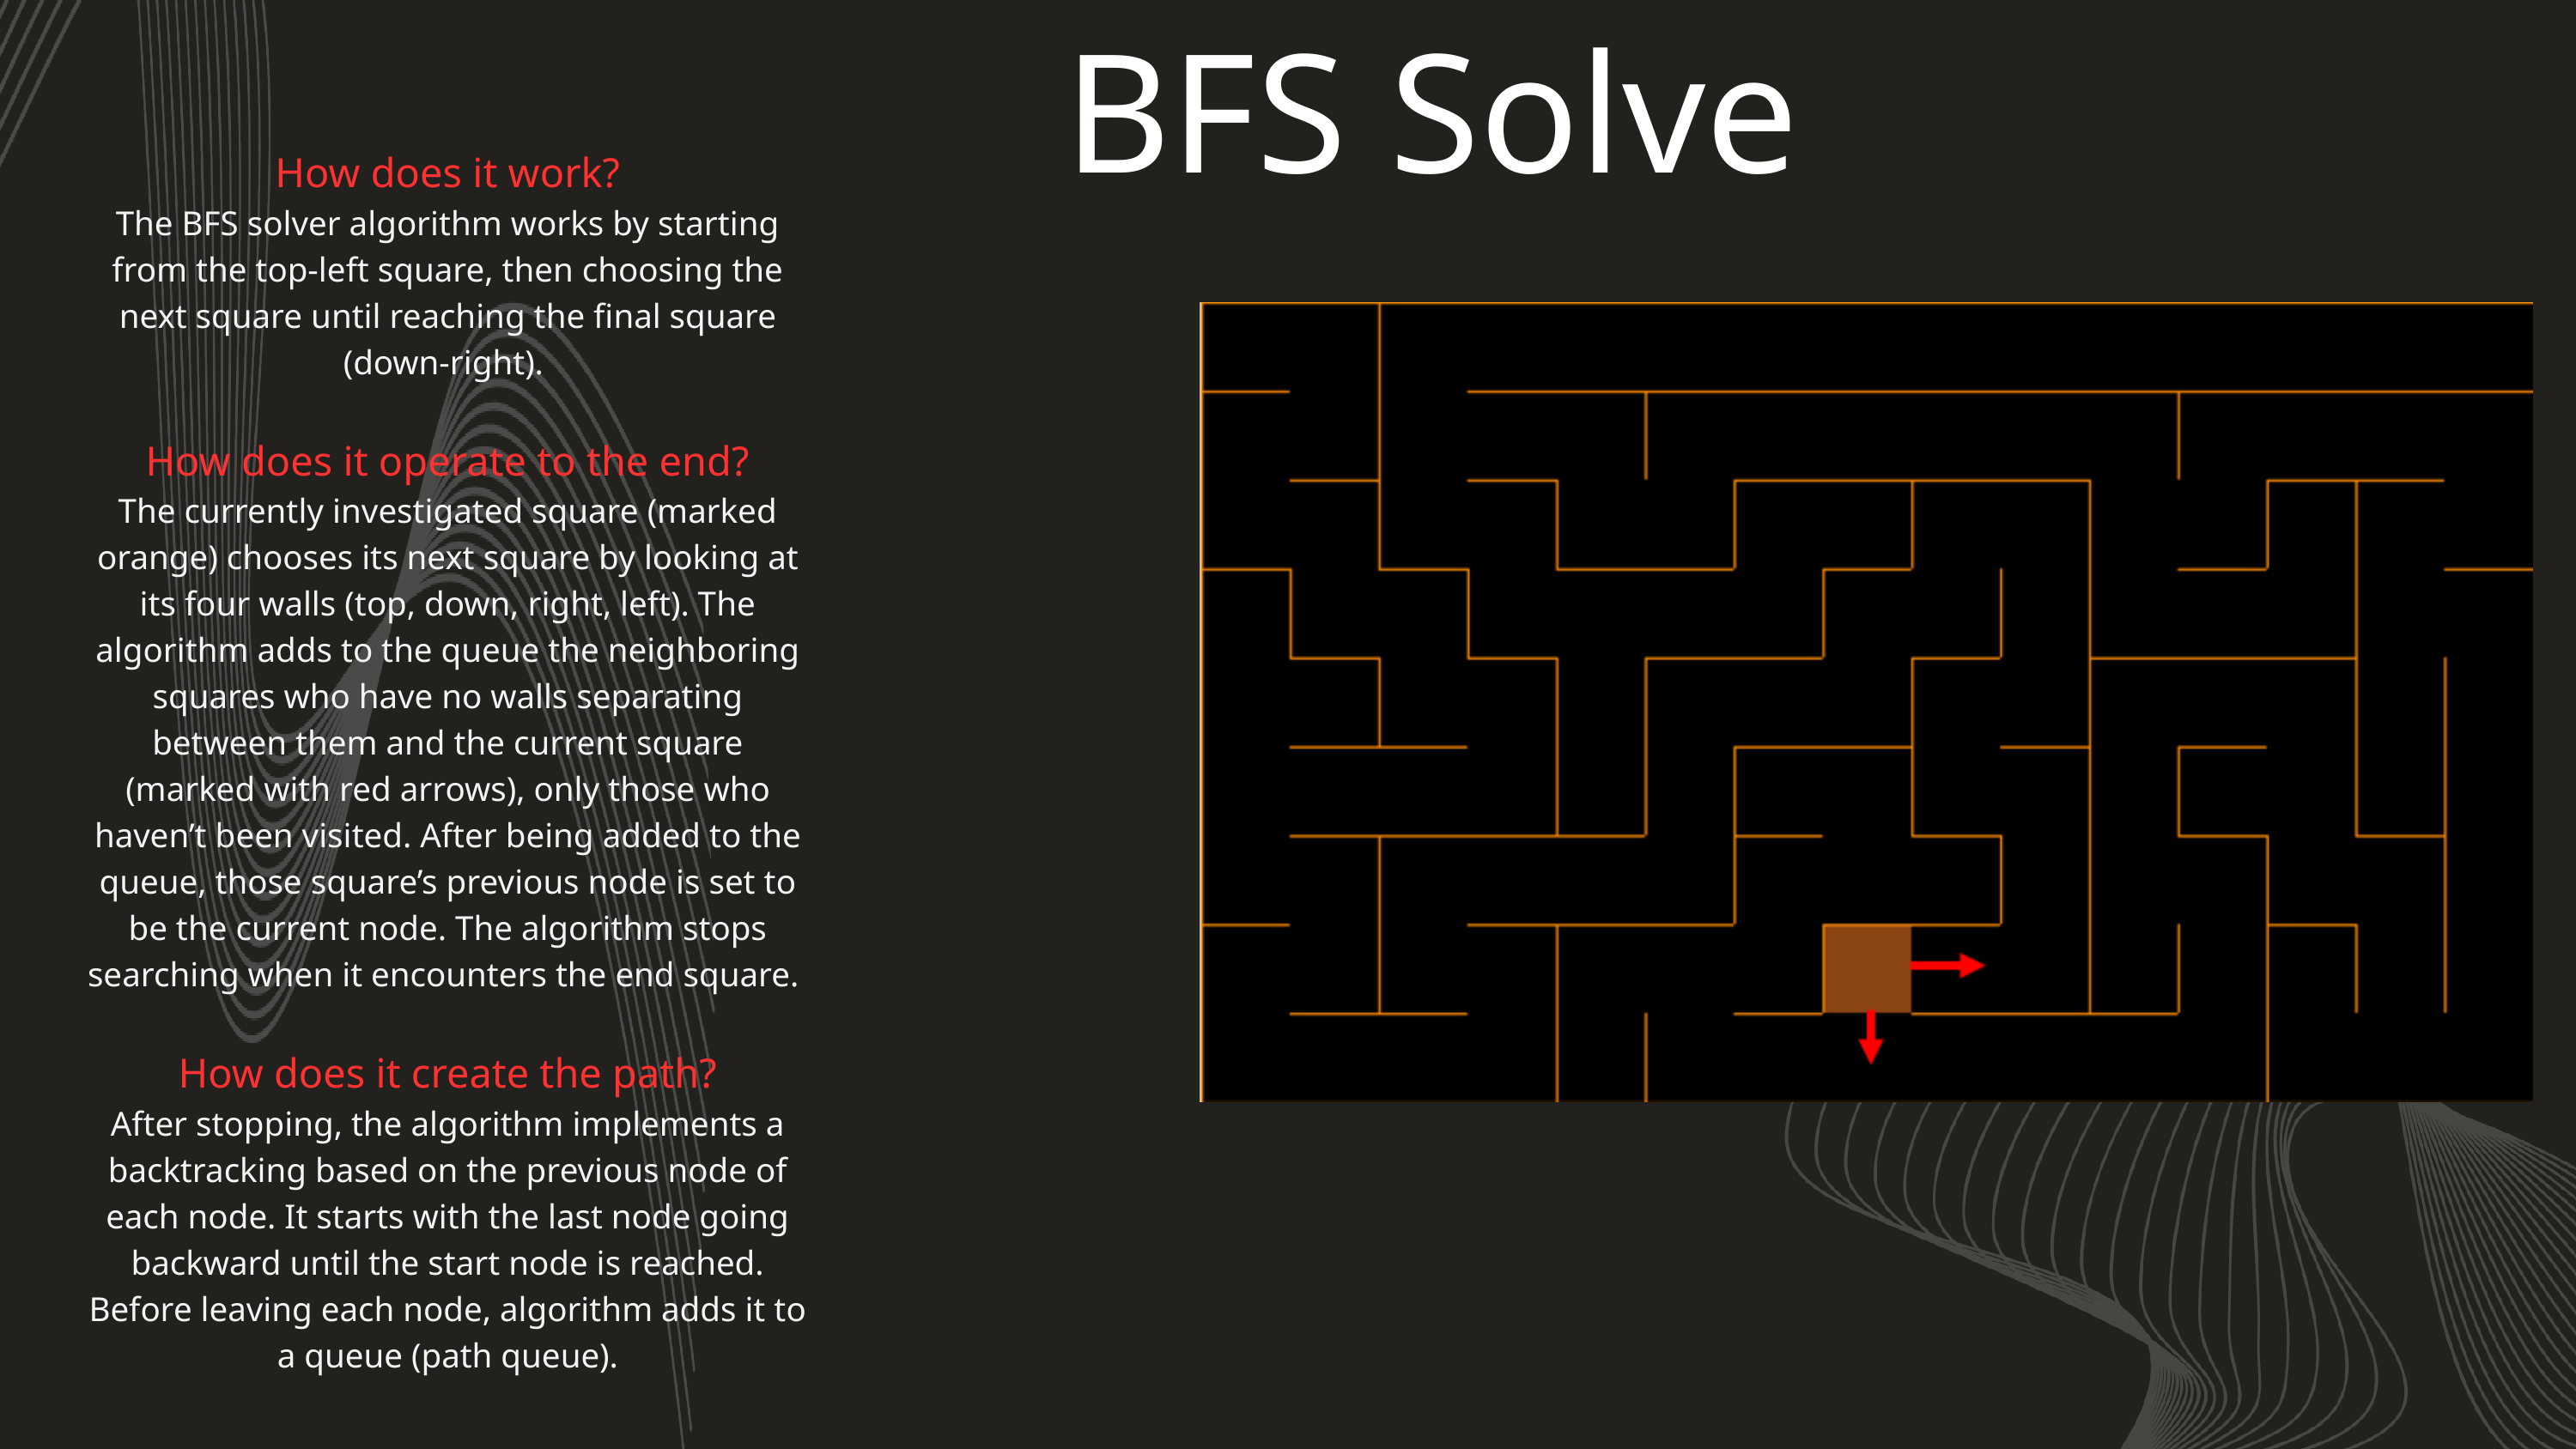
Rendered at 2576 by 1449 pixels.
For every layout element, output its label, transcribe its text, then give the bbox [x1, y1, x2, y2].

text_box BFS Solve [866, 0, 1996, 207]
text_box How does it work? The BFS solver algorithm works by starting from the top-left square, then choosing the next square until reaching the final square (down-right). How does it operate to the end? The currently investigated square (marked orange) chooses its next square by looking at its four walls (top, down, right, left). The algorithm adds to the queue the neighboring squares who have no walls separating between them and the current square (marked with red arrows), only those who haven’t been visited. After being added to the queue, those square’s previous node is set to be the current node. The algorithm stops searching when it encounters the end square. How does it create the path? After stopping, the algorithm implements a backtracking based on the previous node of each node. It starts with the last node going backward until the start node is reached. Before leaving each node, algorithm adds it to a queue (path queue). [87, 139, 809, 1374]
text_box [0, 0, 731, 1449]
text_box [1770, 767, 2576, 1449]
text_box [1200, 302, 2533, 1102]
